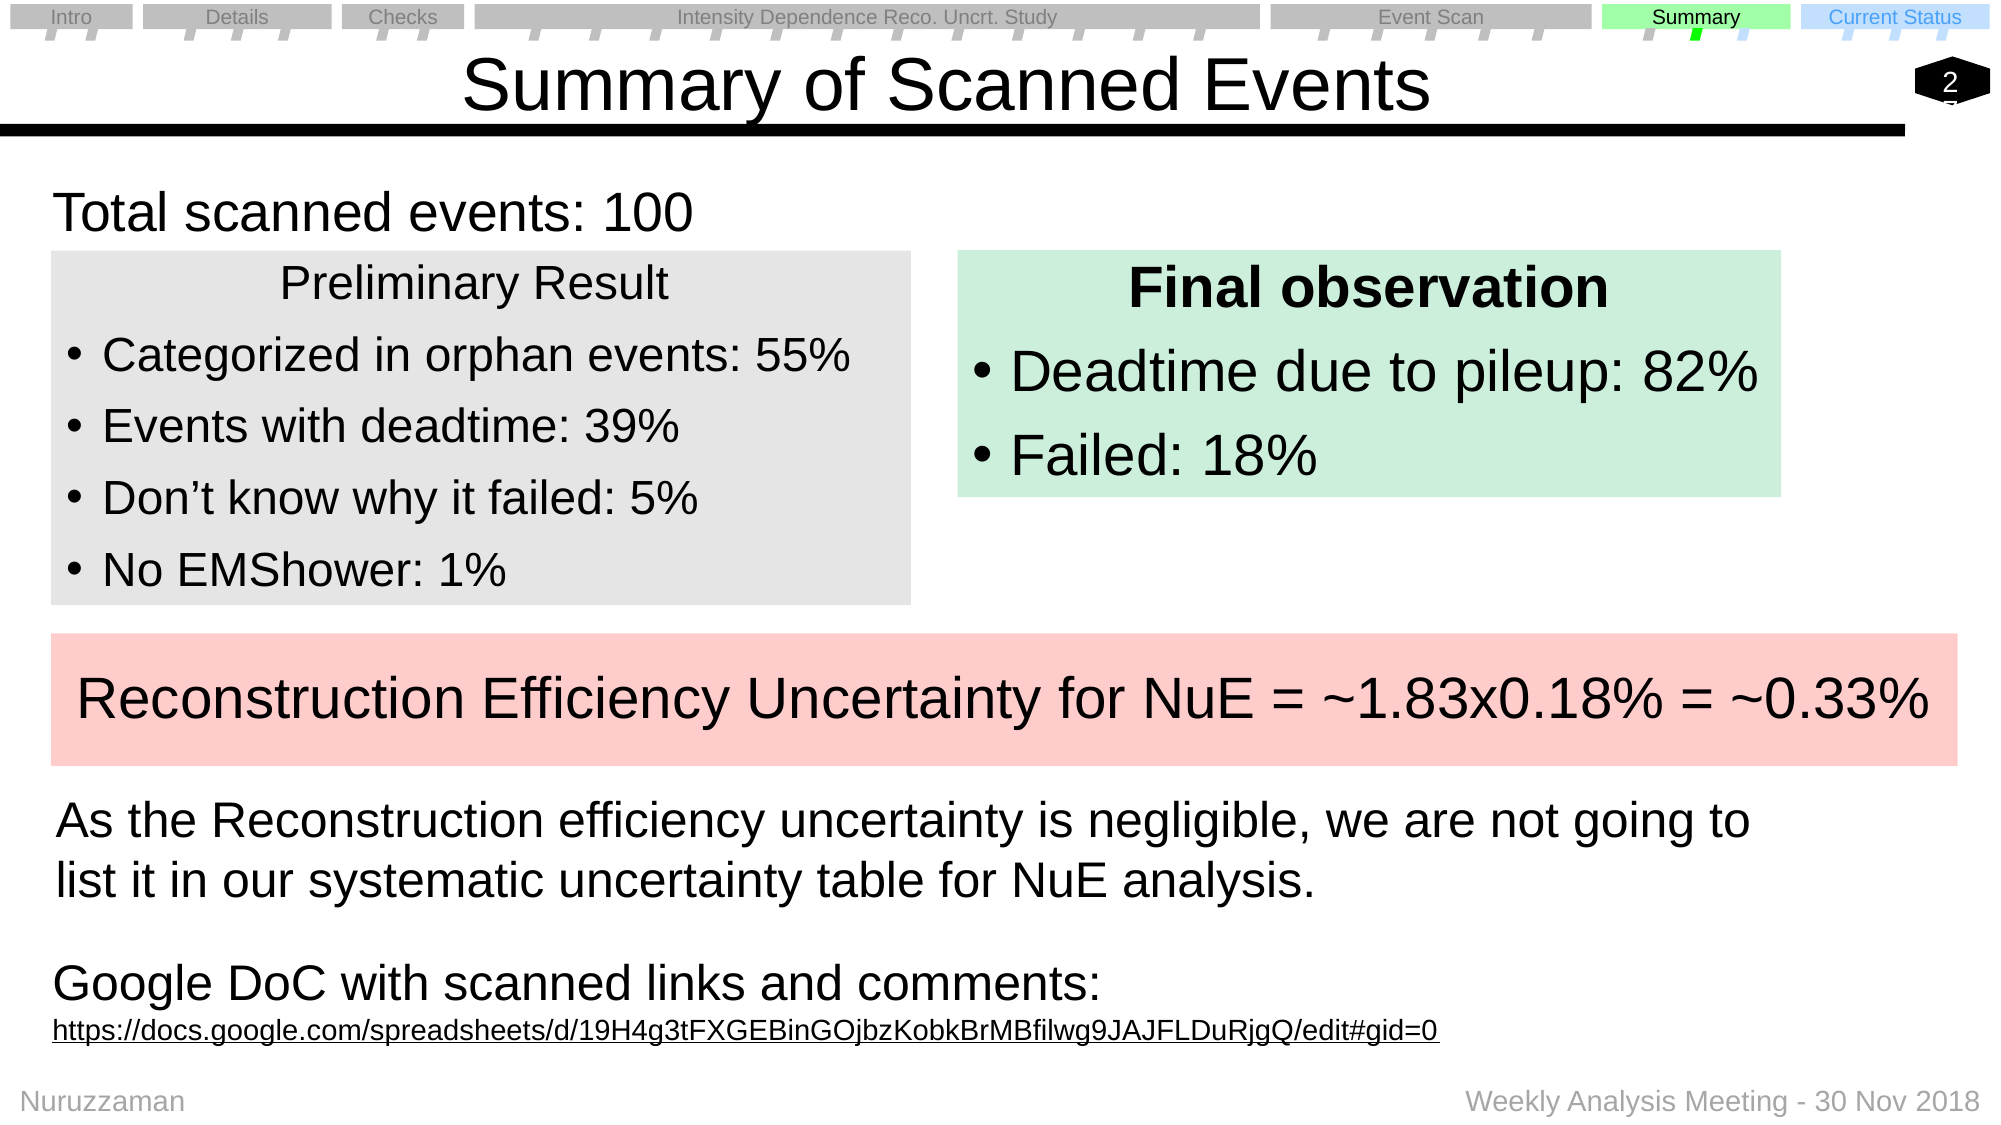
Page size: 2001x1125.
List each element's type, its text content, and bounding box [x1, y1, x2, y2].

text_box Reconstruction Efficiency Uncertainty for NuE = ~1.83x0.18% = ~0.33% [51, 633, 1958, 767]
text_box Google DoC with scanned links and comments: https://docs.google.com/spreadsheets/d/19H4g3tFXGEBinGOjbzKobkBrMBfilwg9JAJFLDuRjgQ/edit#gid=0 [37, 943, 1463, 1054]
list Total scanned events: 100 [37, 175, 1074, 251]
title Summary of Scanned Events [0, 42, 1916, 131]
text_box Preliminary Result Categorized in orphan events: 55% Events with deadtime: 39% Don’t know why it failed: 5% No EMShower: 1% [51, 250, 911, 606]
text_box As the Reconstruction efficiency uncertainty is negligible, we are not going to list it in our systematic uncertainty table for NuE analysis. [40, 779, 1823, 975]
text_box Final observation Deadtime due to pileup: 82% Failed: 18% [957, 250, 1782, 498]
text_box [10, 4, 1990, 40]
